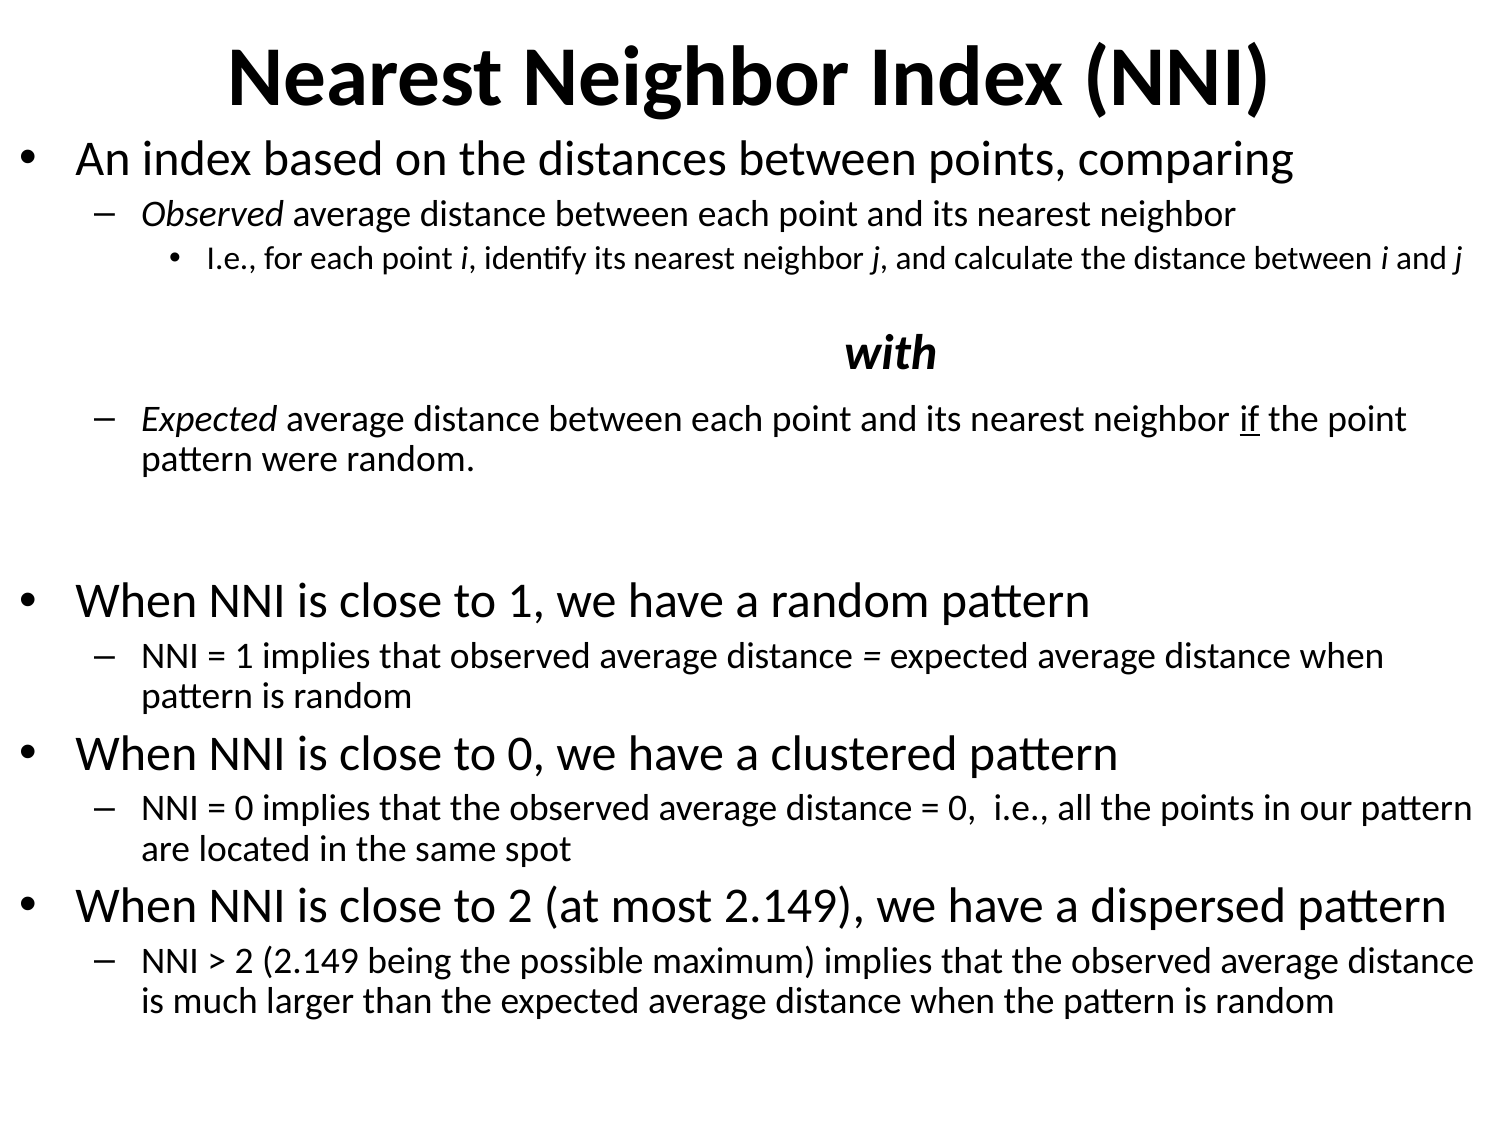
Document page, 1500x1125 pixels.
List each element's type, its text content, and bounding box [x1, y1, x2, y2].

title Nearest Neighbor Index (NNI) [75, 12, 1425, 130]
